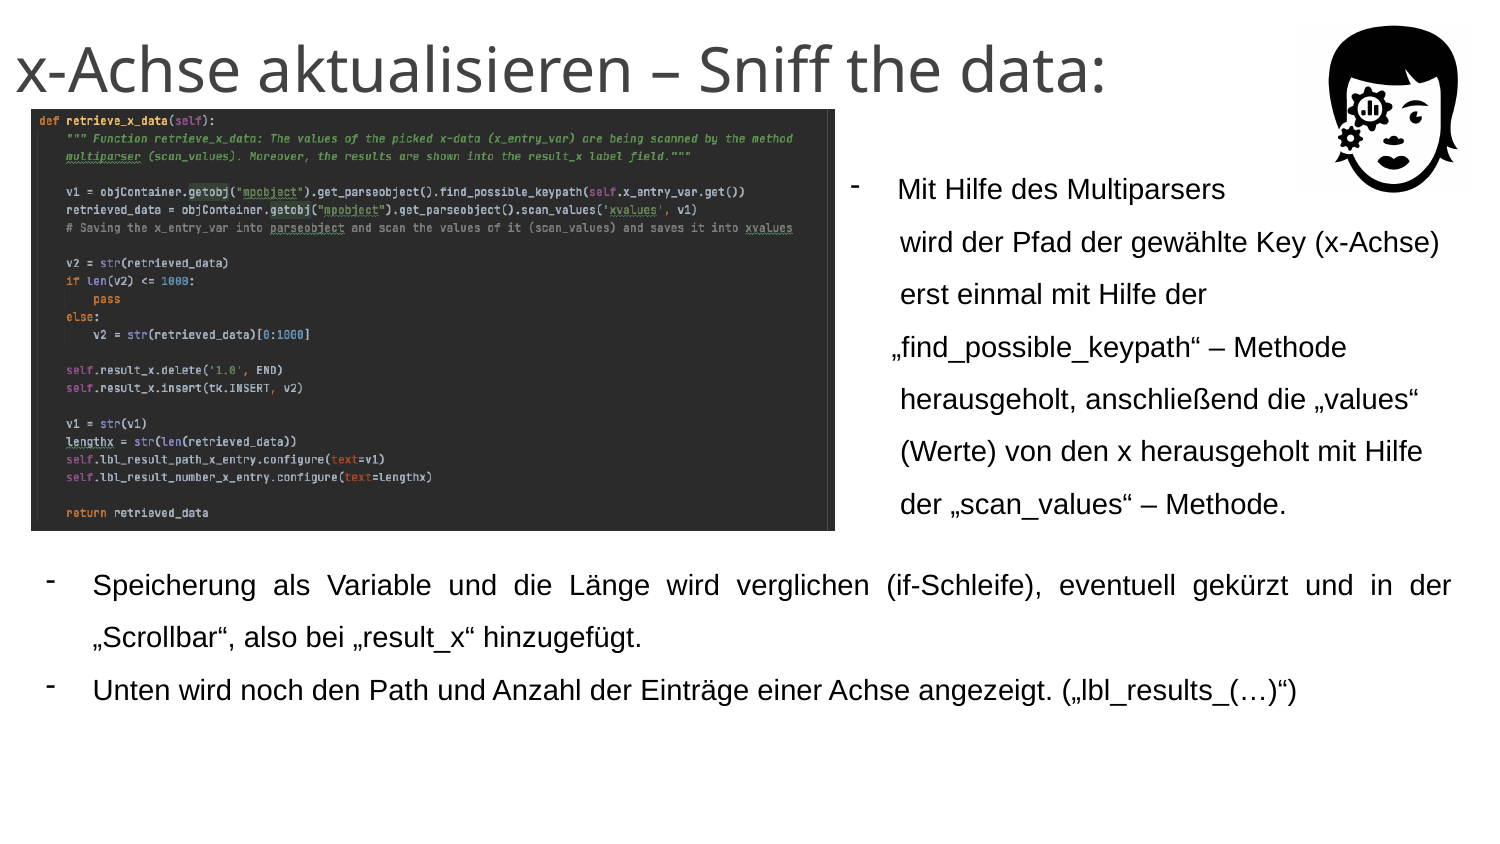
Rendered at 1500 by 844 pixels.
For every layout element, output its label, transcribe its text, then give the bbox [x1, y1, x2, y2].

text_box Mit Hilfe des Multiparsers wird der Pfad der gewählte Key (x-Achse) erst einmal mit Hilfe der „find_possible_keypath“ – Methode herausgeholt, anschließend die „values“ (Werte) von den x herausgeholt mit Hilfe der „scan_values“ – Methode. [839, 145, 1469, 528]
picture [30, 108, 835, 531]
title x-Achse aktualisieren – Sniff the data: [0, 0, 1398, 121]
text_box Speicherung als Variable und die Länge wird verglichen (if-Schleife), eventuell gekürzt und in der „Scrollbar“, also bei „result_x“ hinzugefügt. Unten wird noch den Path und Anzahl der Einträge einer Achse angezeigt. („lbl_results_(…)“) [31, 541, 1469, 714]
picture [1301, 25, 1470, 194]
